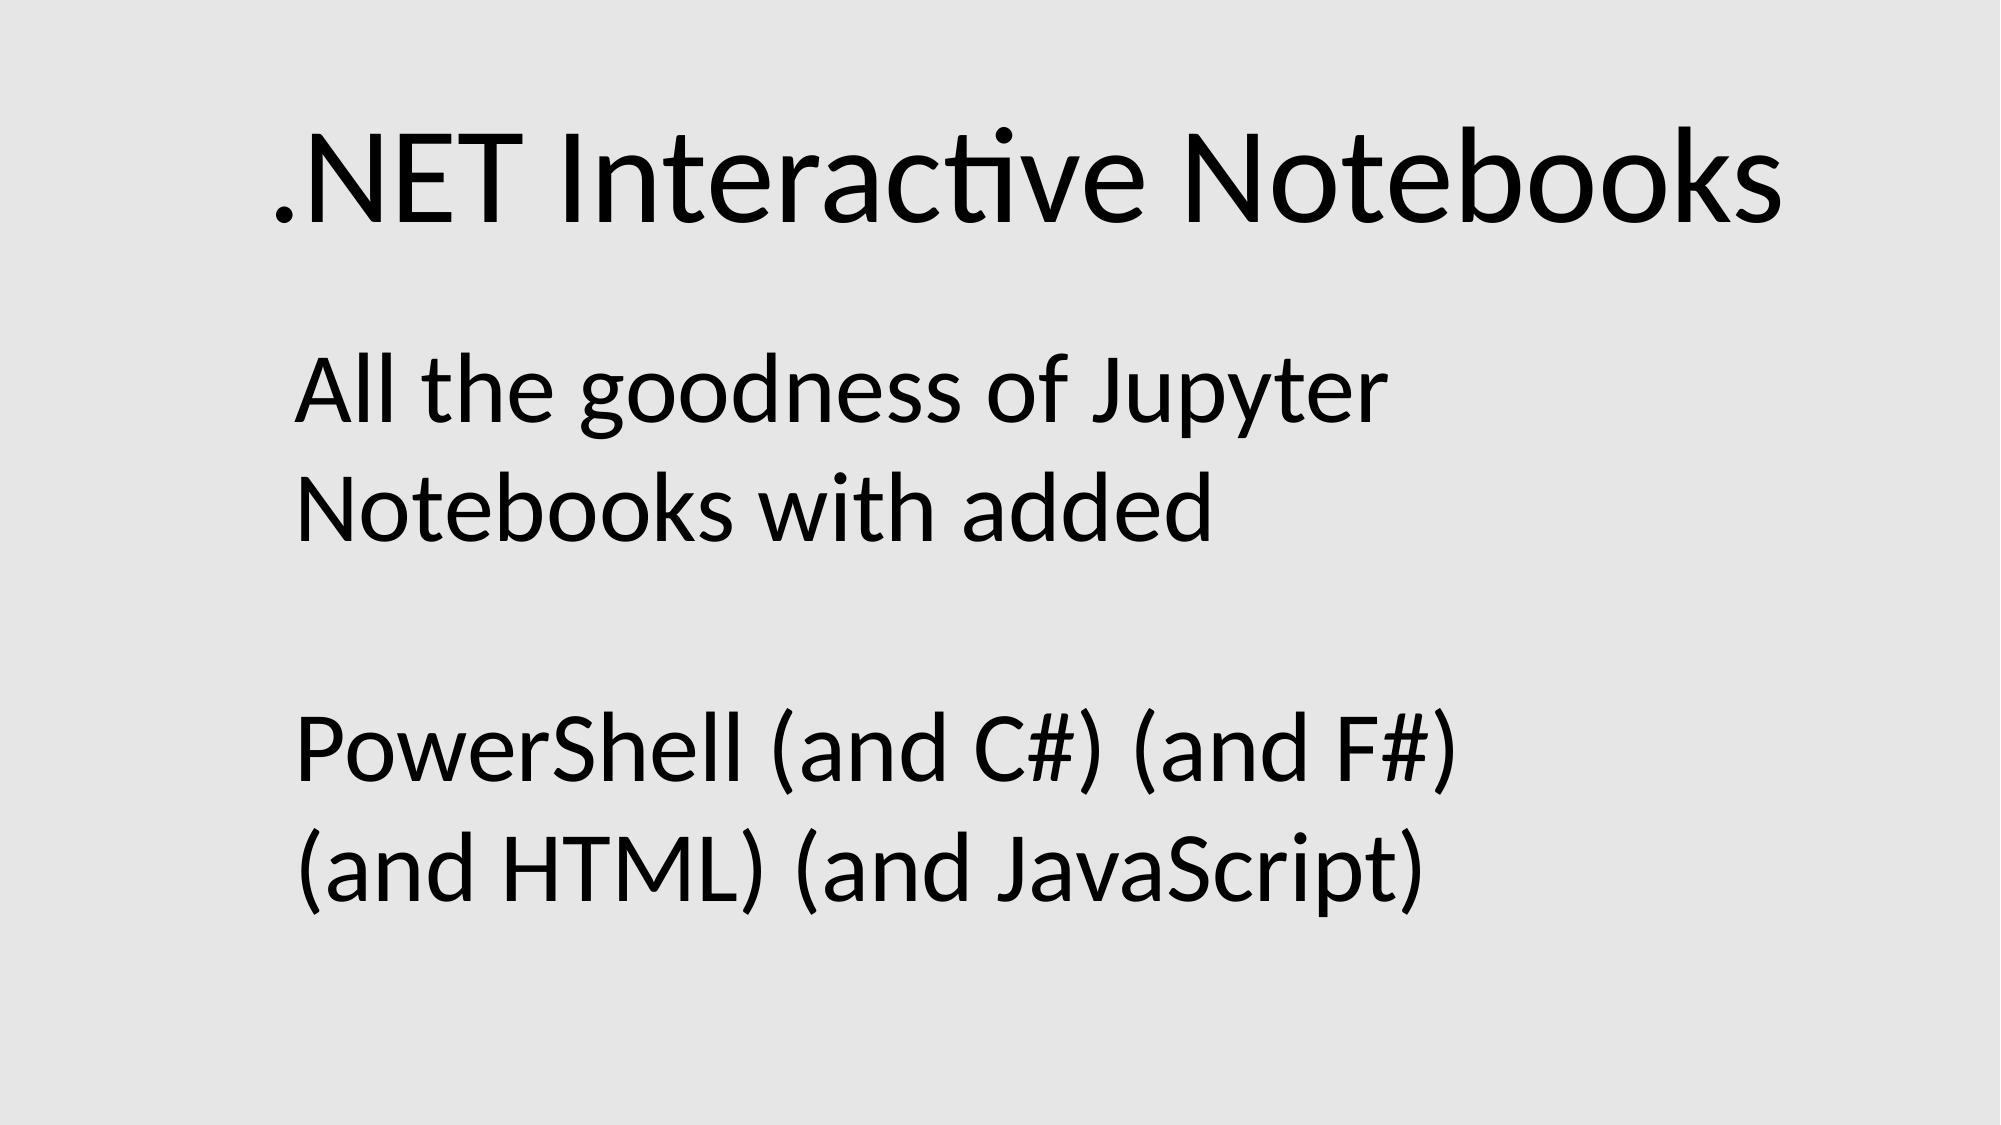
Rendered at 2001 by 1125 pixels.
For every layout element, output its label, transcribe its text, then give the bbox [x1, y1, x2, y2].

text_box .NET Interactive Notebooks [26, 44, 2000, 280]
text_box All the goodness of Jupyter Notebooks with added PowerShell (and C#) (and F#) (and HTML) (and JavaScript) [279, 314, 1721, 930]
